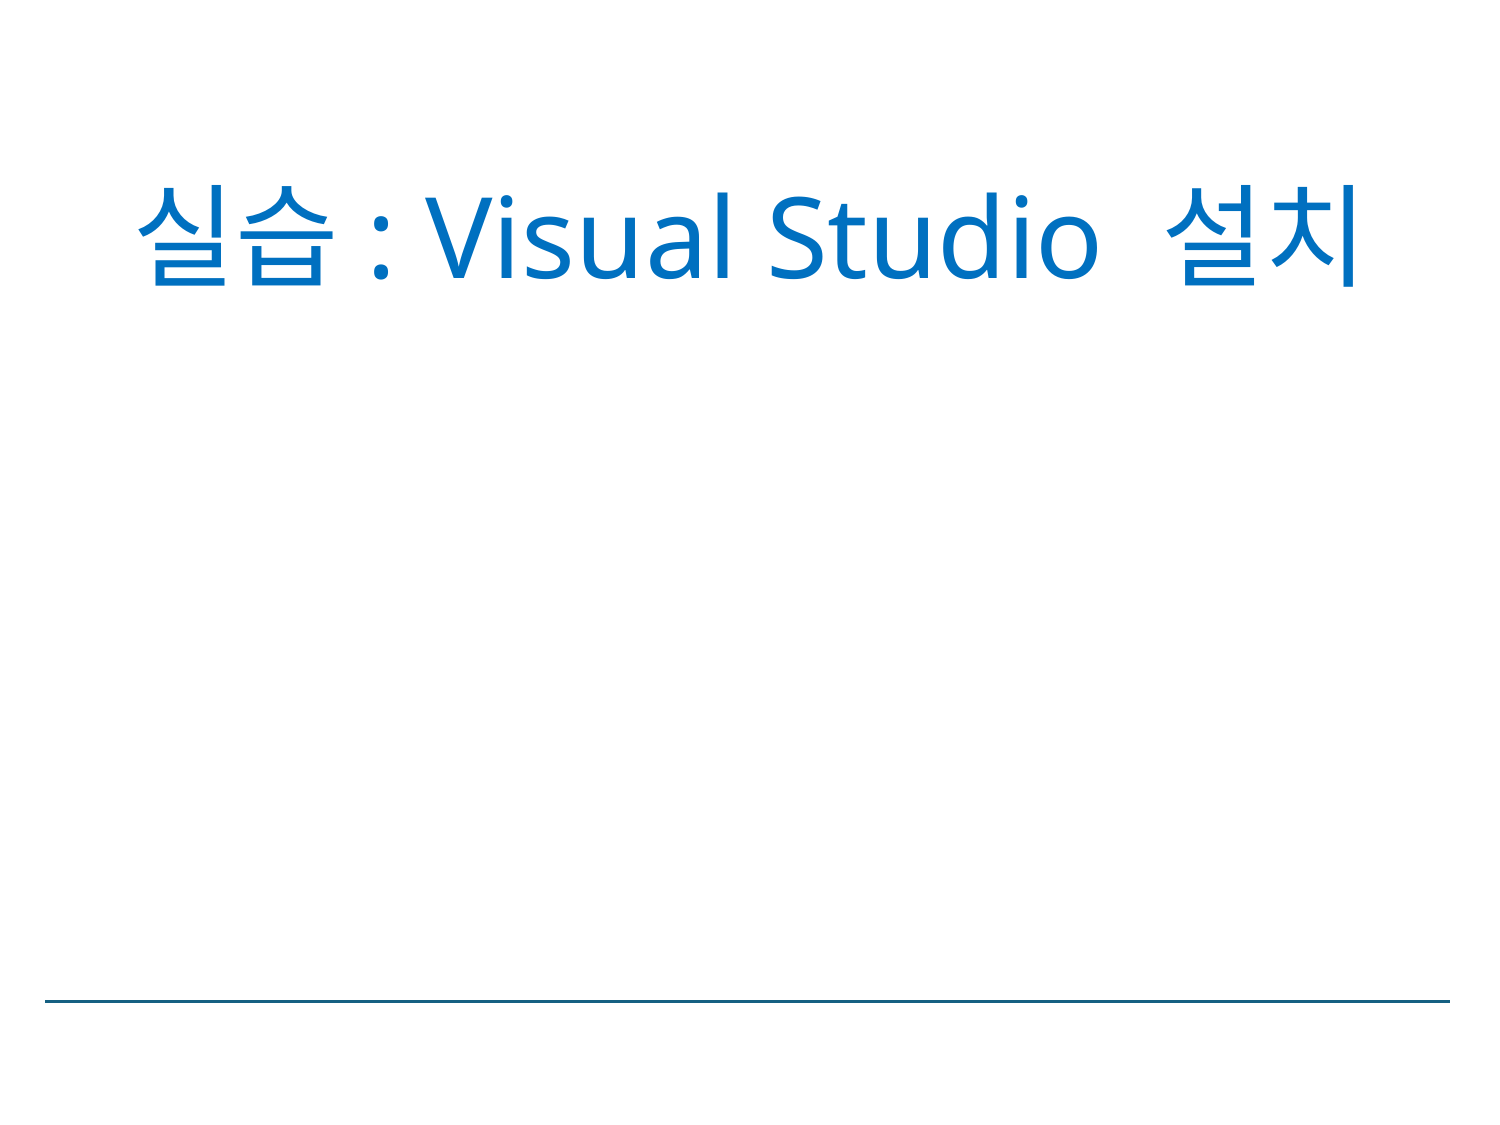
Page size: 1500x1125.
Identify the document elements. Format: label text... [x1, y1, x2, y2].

title 실습: Visual Studio 설치 [0, 66, 1500, 311]
